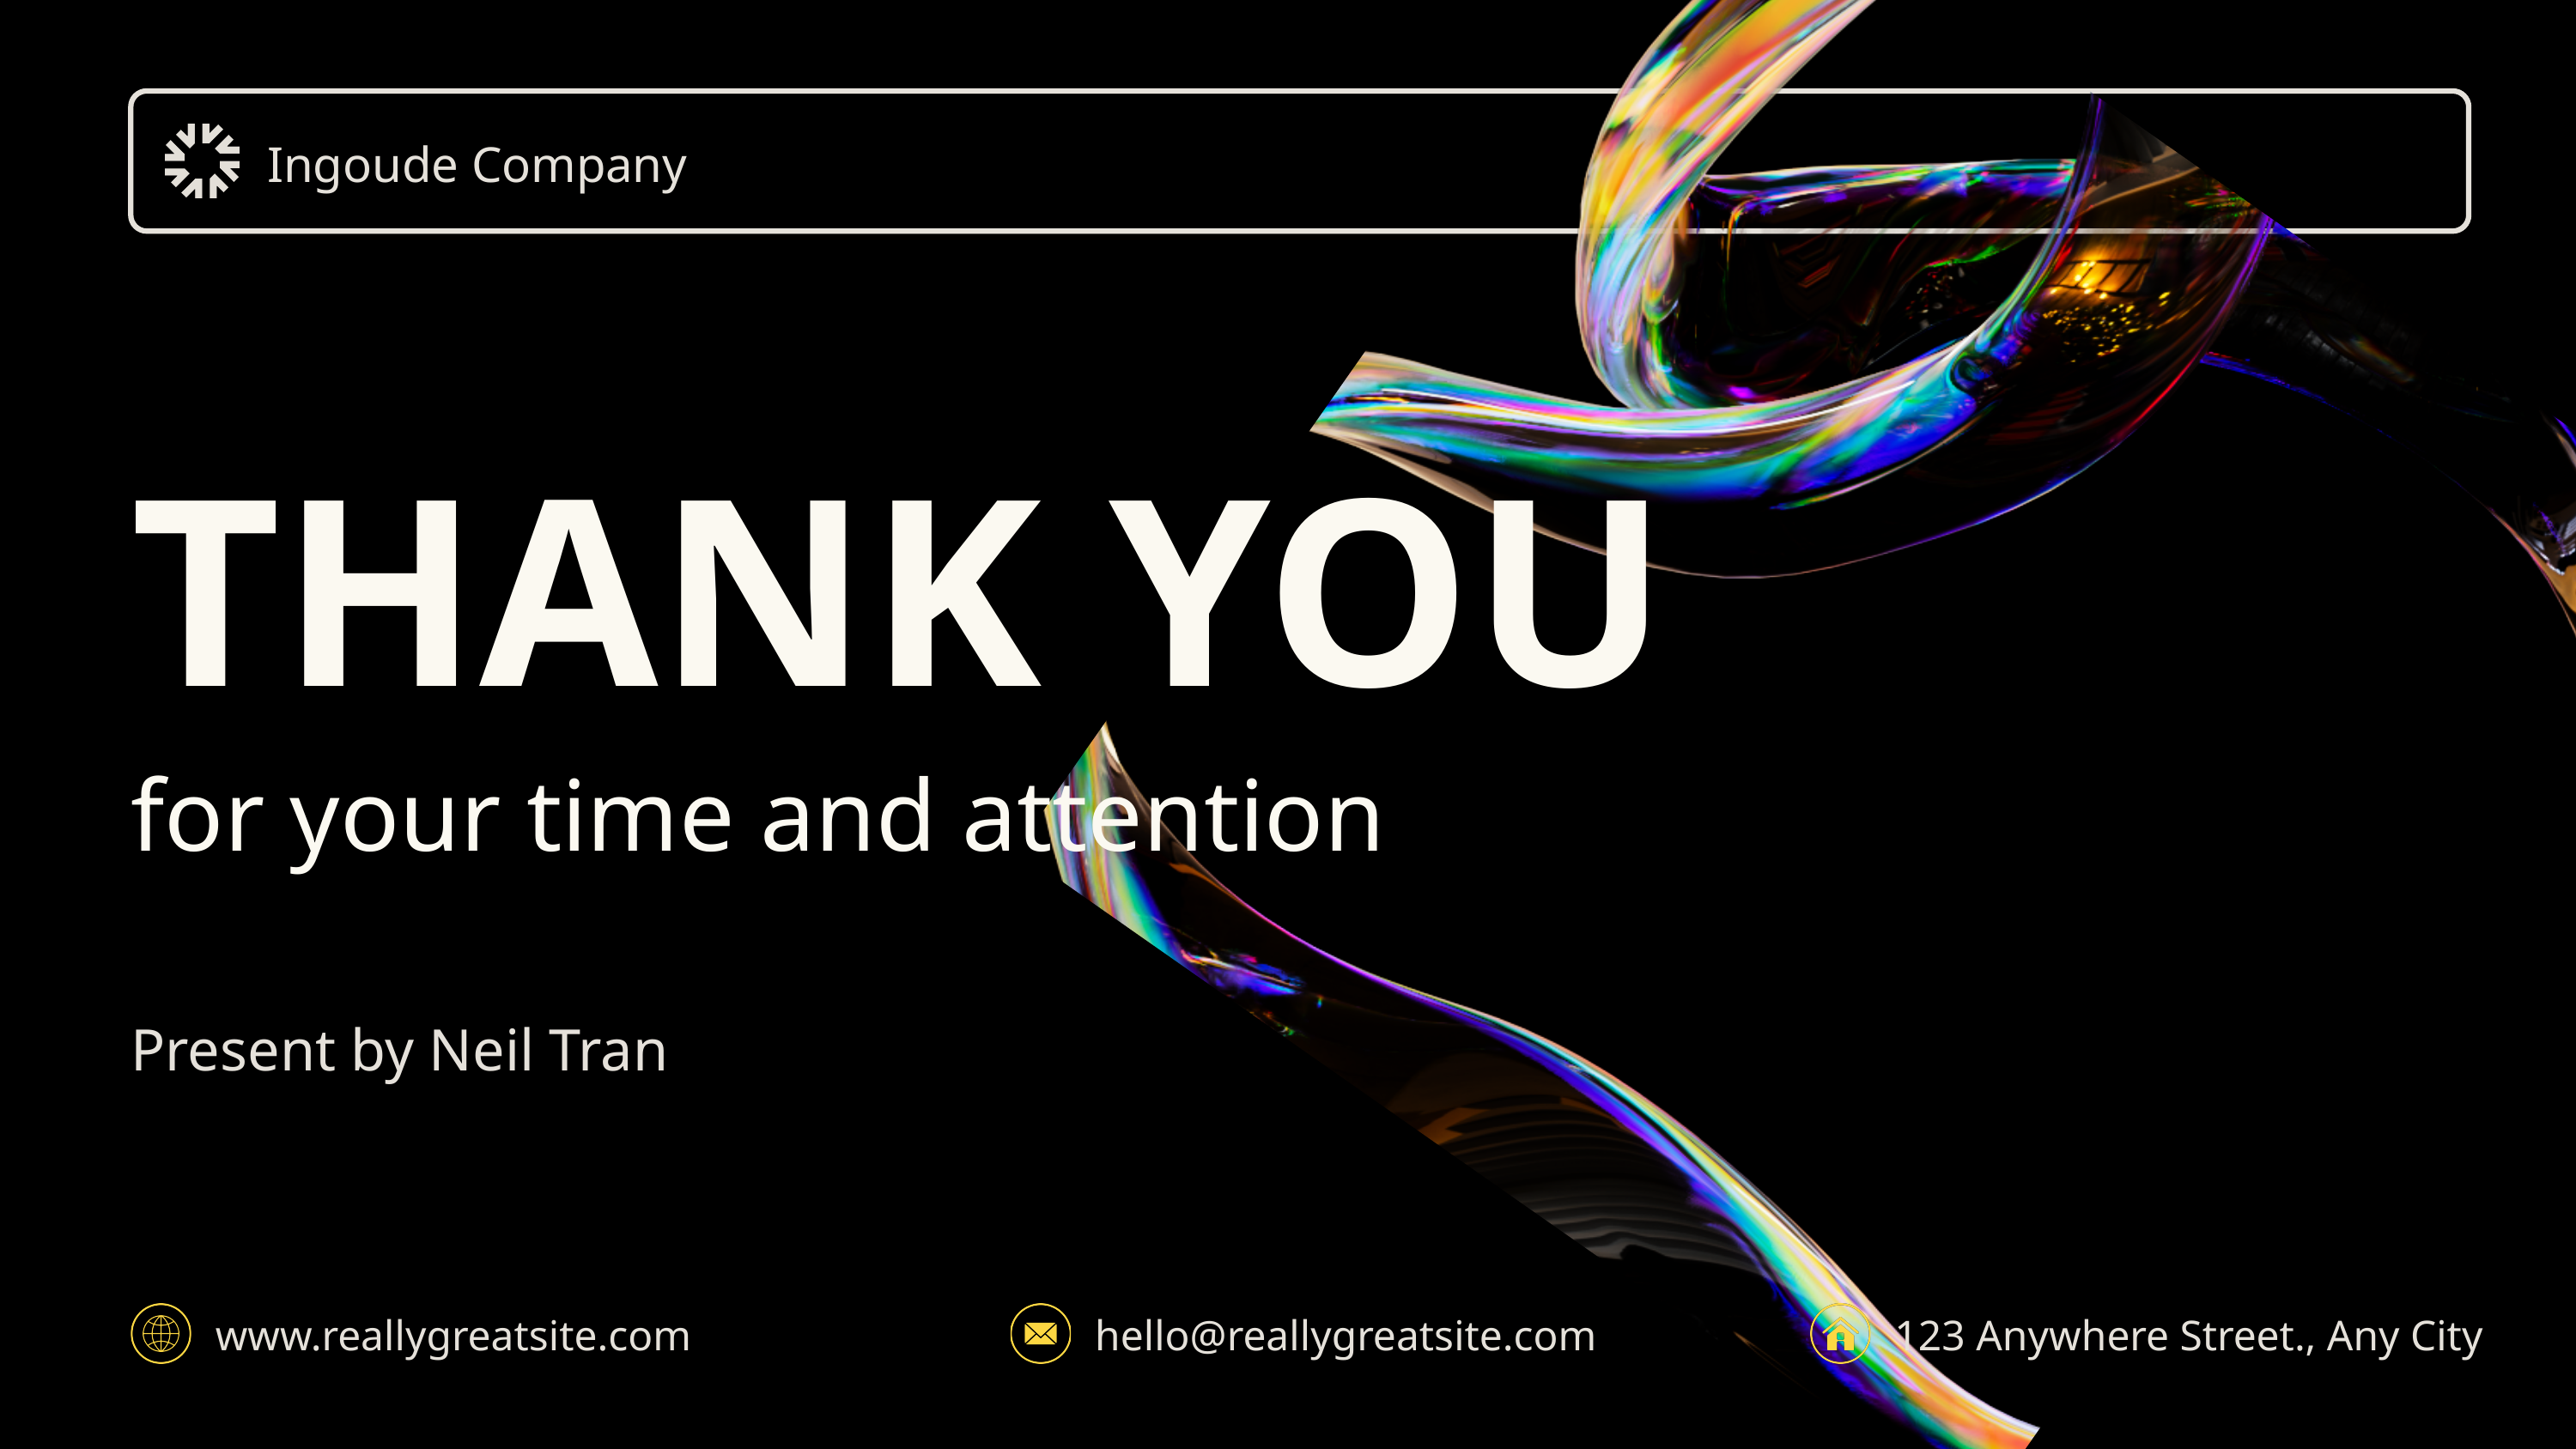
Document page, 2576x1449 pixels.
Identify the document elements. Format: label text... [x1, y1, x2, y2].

text_box www.reallygreatsite.com [215, 1301, 719, 1360]
text_box [1810, 1303, 1871, 1365]
text_box Present by Neil Tran [131, 1002, 990, 1083]
text_box 123 Anywhere Street., Any City [1894, 1301, 2503, 1360]
text_box [1048, 241, 2576, 1449]
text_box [131, 90, 2470, 232]
text_box [1010, 1303, 1072, 1365]
text_box hello@reallygreatsite.com [1095, 1301, 1620, 1360]
text_box THANK YOU [131, 452, 1739, 738]
text_box [1548, 0, 2088, 90]
text_box [131, 1303, 191, 1365]
text_box for your time and attention [131, 762, 1739, 871]
